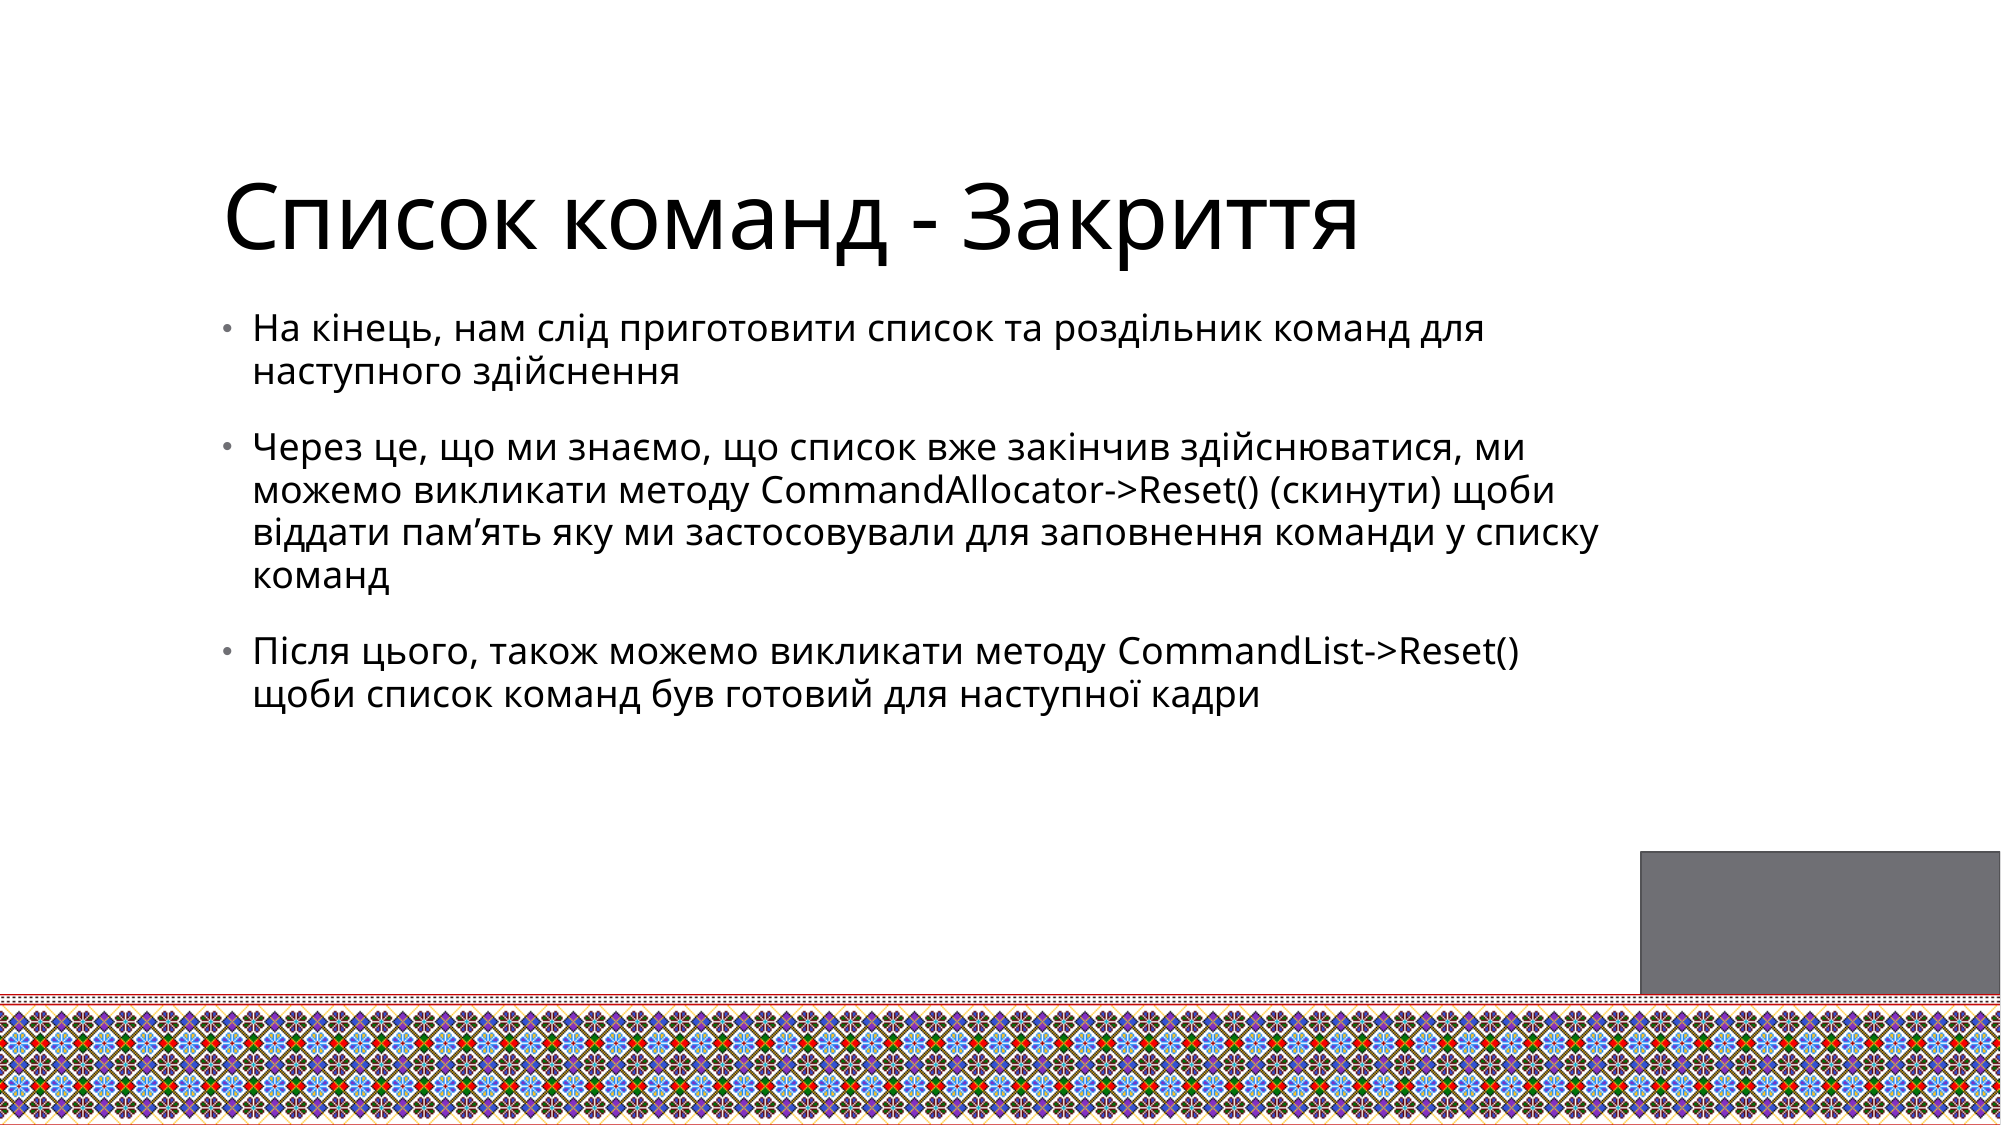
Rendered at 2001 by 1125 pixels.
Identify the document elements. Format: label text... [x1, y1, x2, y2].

title Список команд - Закриття [206, 60, 1797, 278]
list На кінець, нам слід приготовити список та роздільник команд для наступного здійснення Через це, що ми знаємо, що список вже закінчив здійснюватися, ми можемо викликати методу CommandAllocator->Reset() (скинути) щоби віддати пам’ять яку ми застосовували для заповнення команди у списку команд Після цього, також можемо викликати методу CommandList->Reset() щоби список команд був готовий для наступної кадри [206, 299, 1617, 1014]
picture [0, 994, 2000, 1125]
